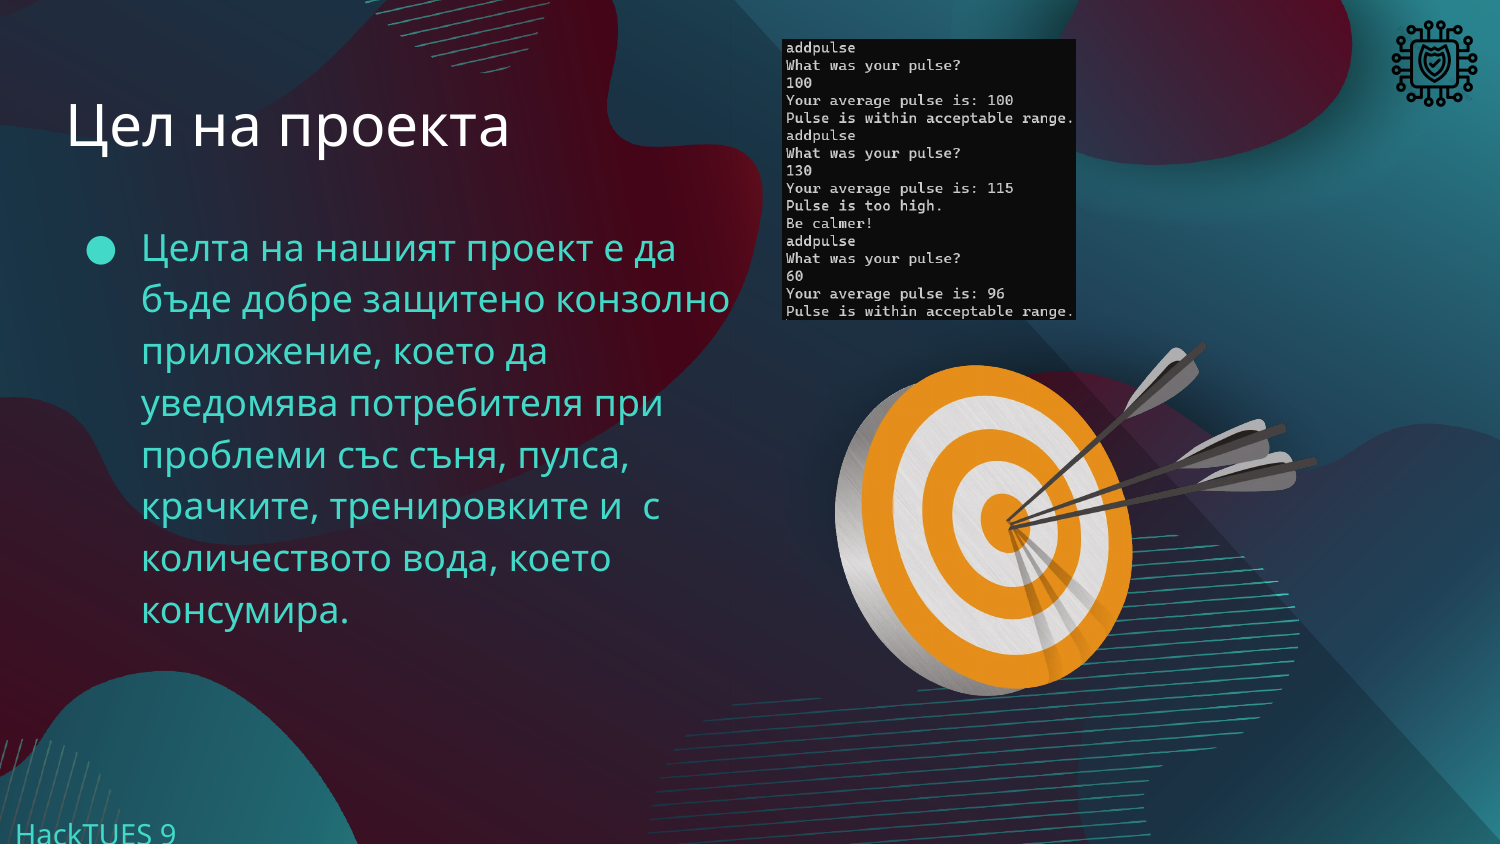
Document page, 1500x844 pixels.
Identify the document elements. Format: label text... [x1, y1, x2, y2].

picture [19, 835, 30, 844]
picture [163, 826, 172, 835]
picture [40, 837, 47, 843]
text_box Цел на проекта [51, 72, 777, 167]
picture [0, 0, 1500, 844]
text_box Цел на проекта [1081, 72, 1449, 167]
text_box Целта на нашият проект е да бъде добре защитено конзолно приложение, което да уведомява потребителя при проблеми със съня, пулса, крачките, тренировките и с количеството вода, което консумира. [51, 201, 750, 763]
